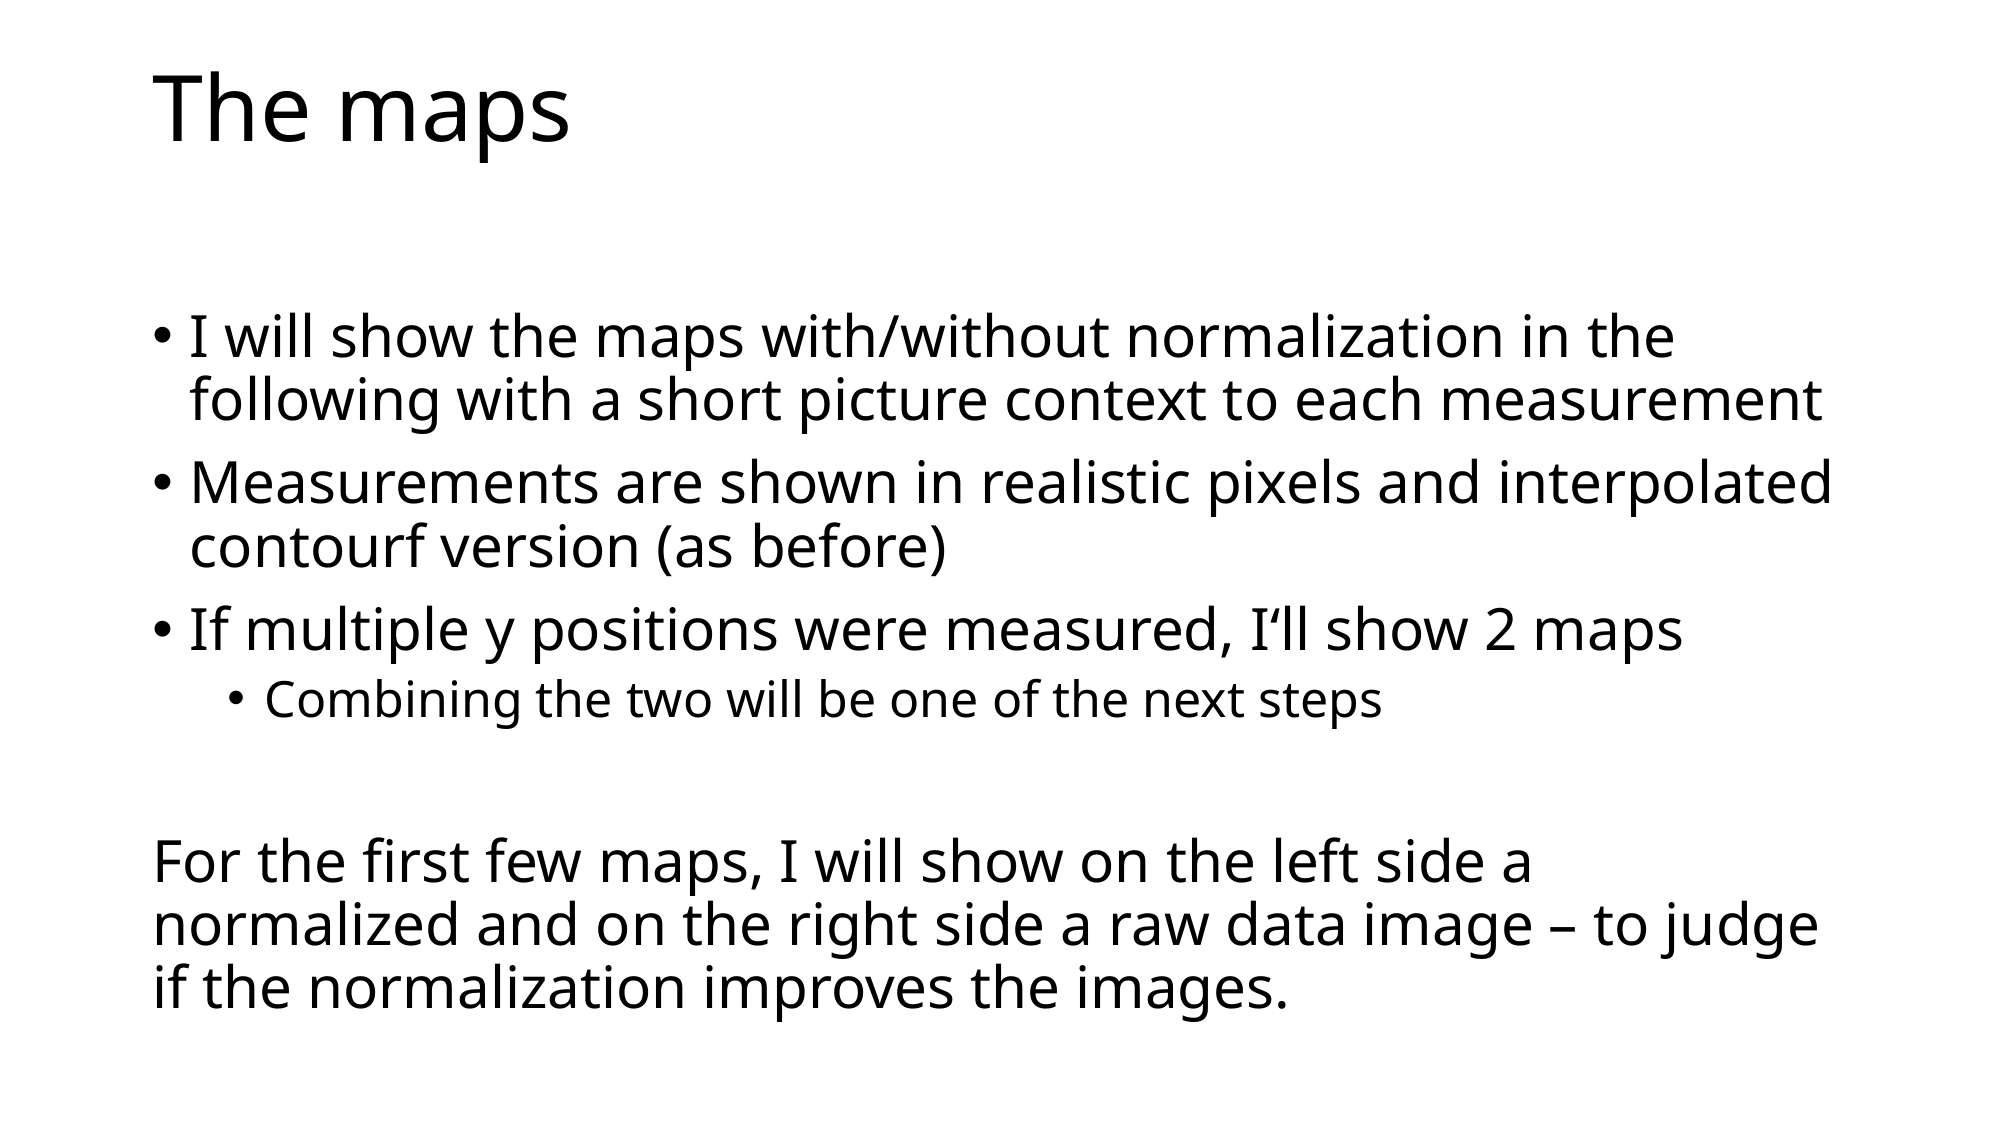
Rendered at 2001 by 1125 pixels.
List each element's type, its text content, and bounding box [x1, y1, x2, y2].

list I will show the maps with/without normalization in the following with a short picture context to each measurement Measurements are shown in realistic pixels and interpolated contourf version (as before) If multiple y positions were measured, I‘ll show 2 maps Combining the two will be one of the next steps For the first few maps, I will show on the left side a normalized and on the right side a raw data image – to judge if the normalization improves the images. [137, 299, 1863, 1014]
title The maps [137, 3, 1863, 221]
